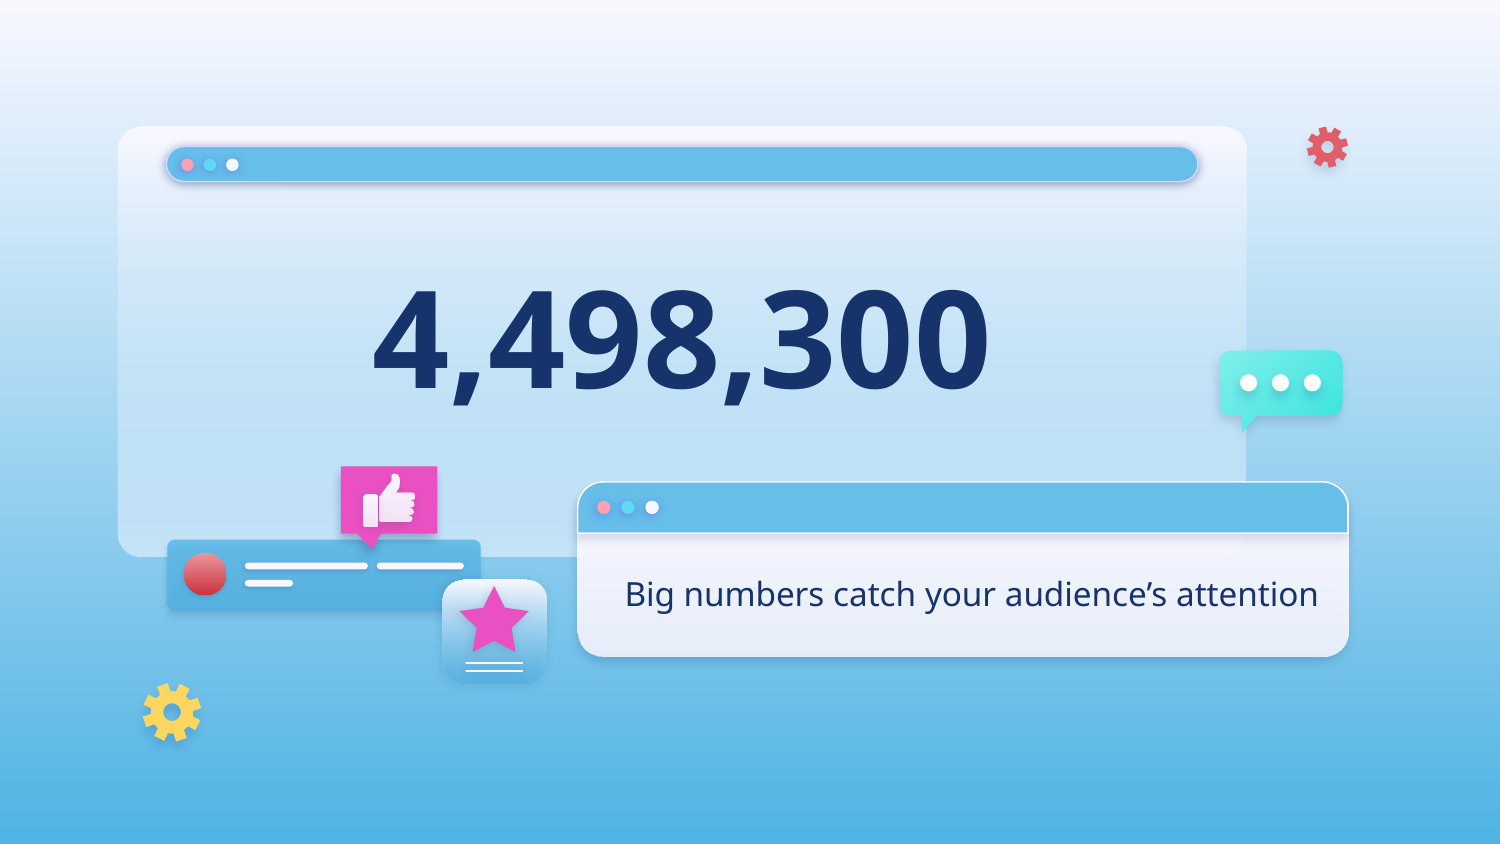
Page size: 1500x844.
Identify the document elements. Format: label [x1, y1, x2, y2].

text_box [1352, 356, 1356, 425]
text_box [142, 126, 1349, 742]
